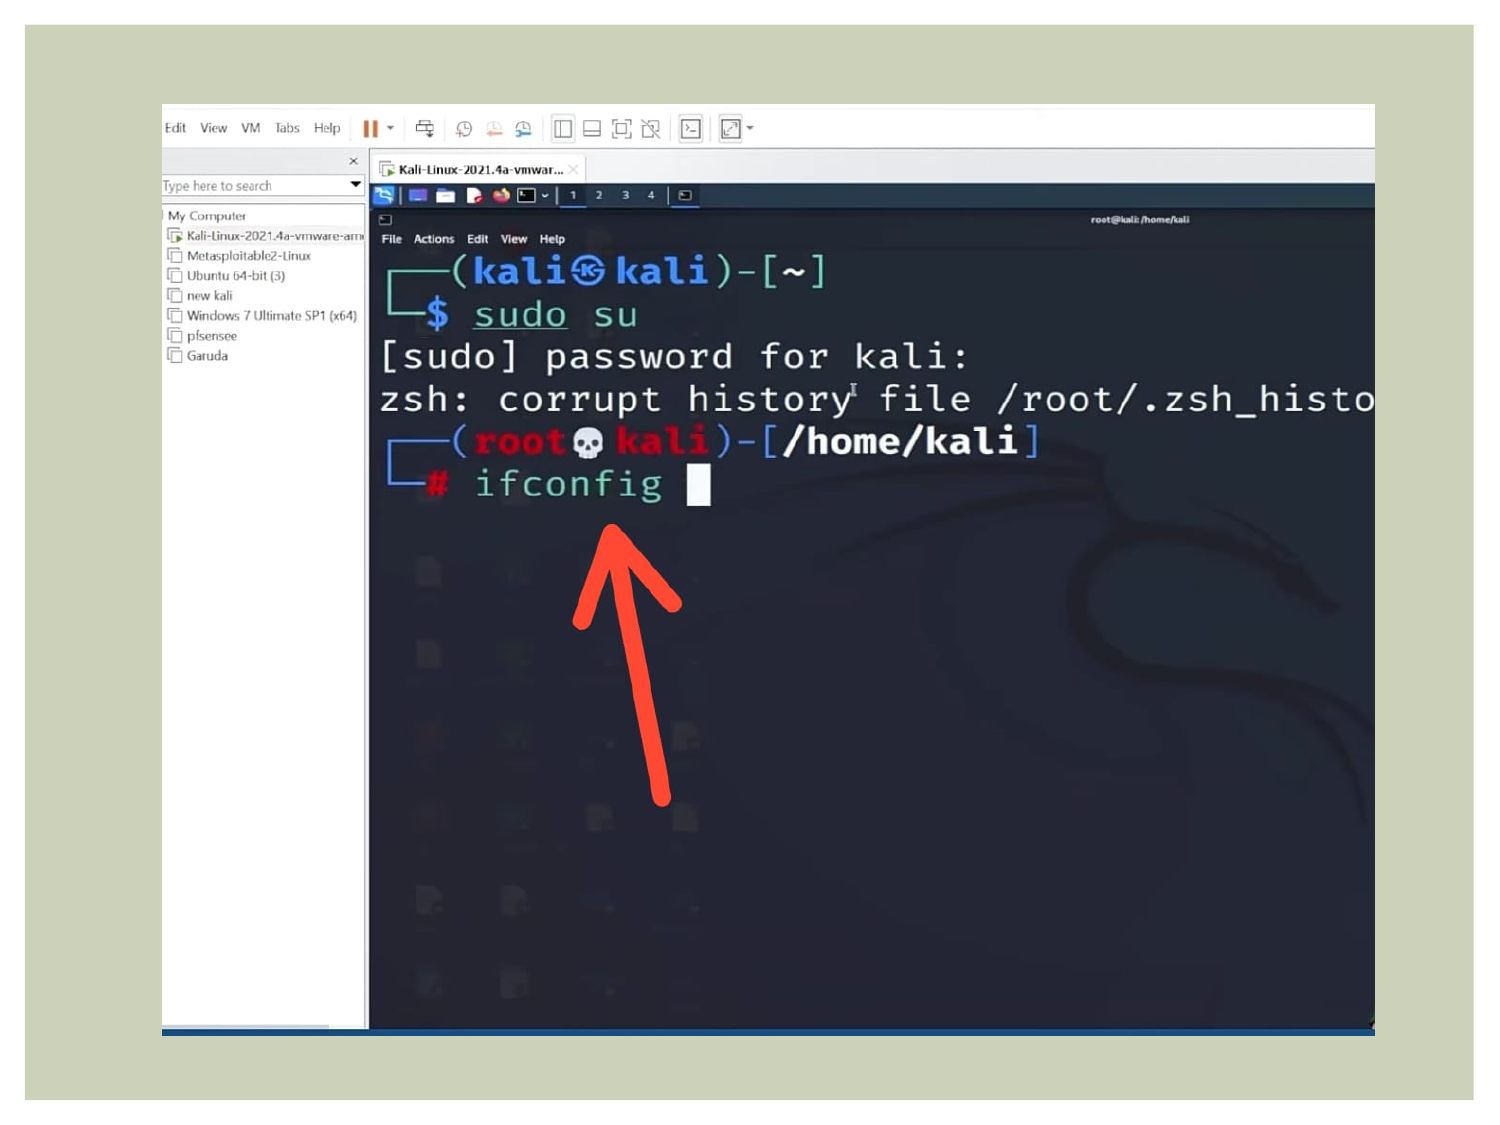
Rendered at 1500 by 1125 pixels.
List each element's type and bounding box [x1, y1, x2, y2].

picture [162, 104, 1376, 1036]
